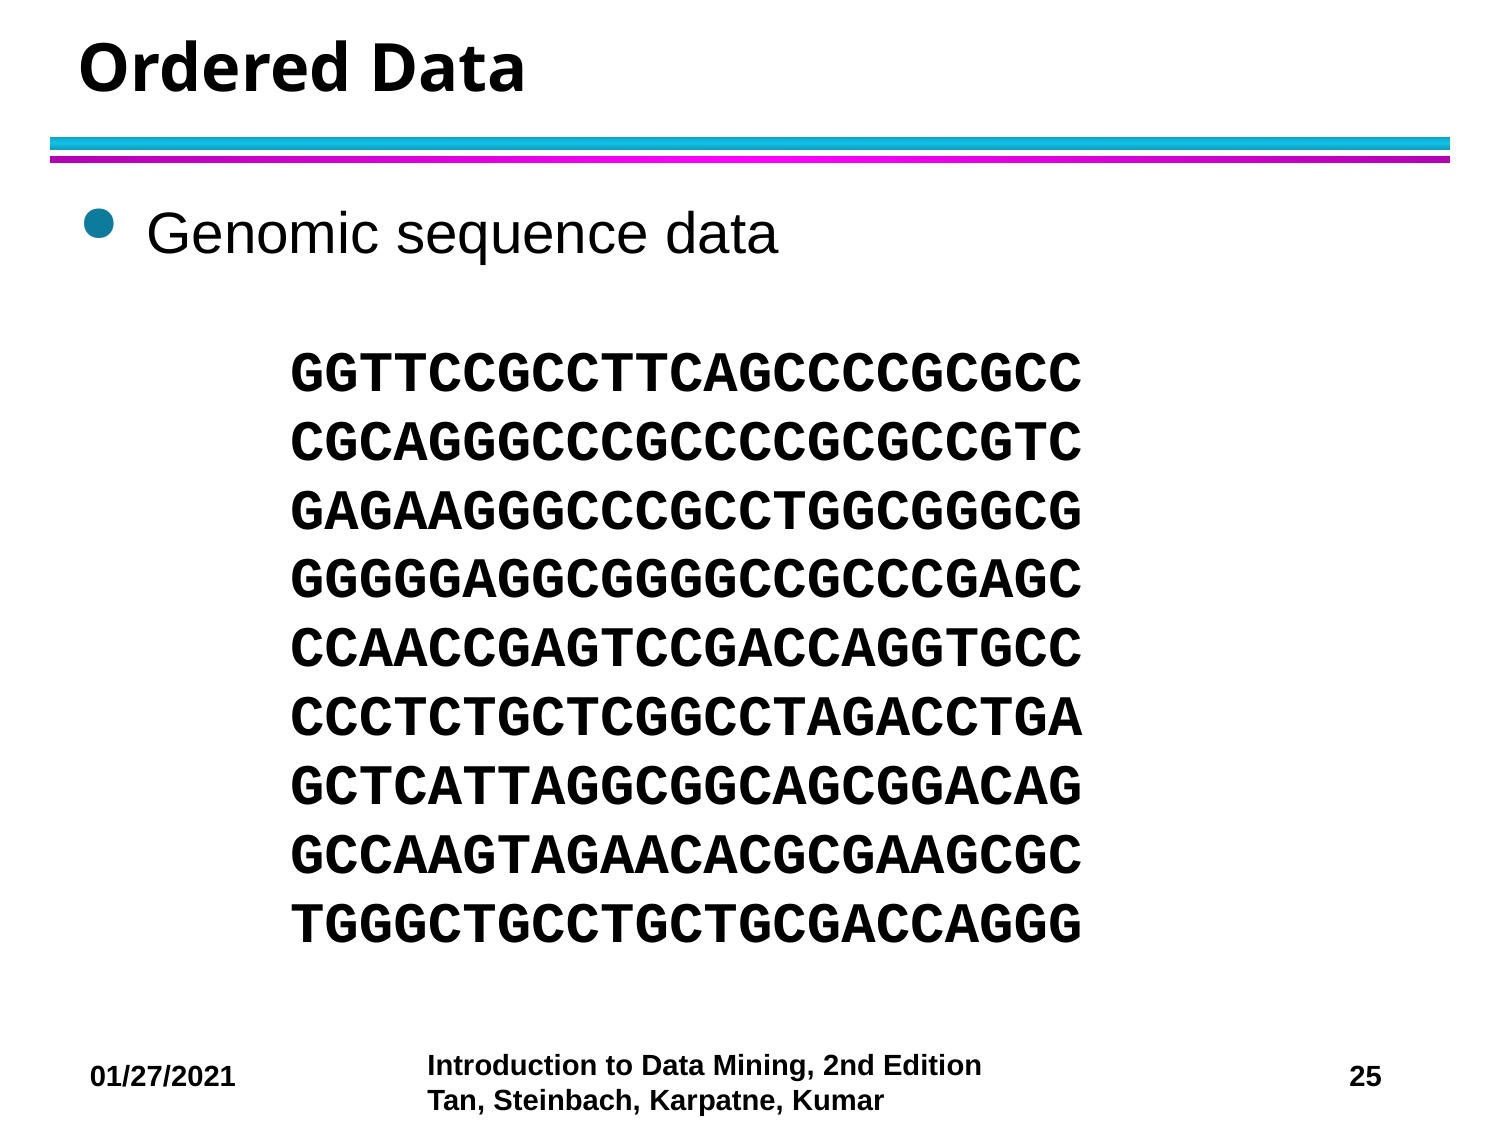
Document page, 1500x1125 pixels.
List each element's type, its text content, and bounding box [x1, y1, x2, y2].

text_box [262, 274, 1142, 1025]
list Genomic sequence data [67, 187, 1432, 1038]
title Ordered Data [62, 24, 1421, 113]
